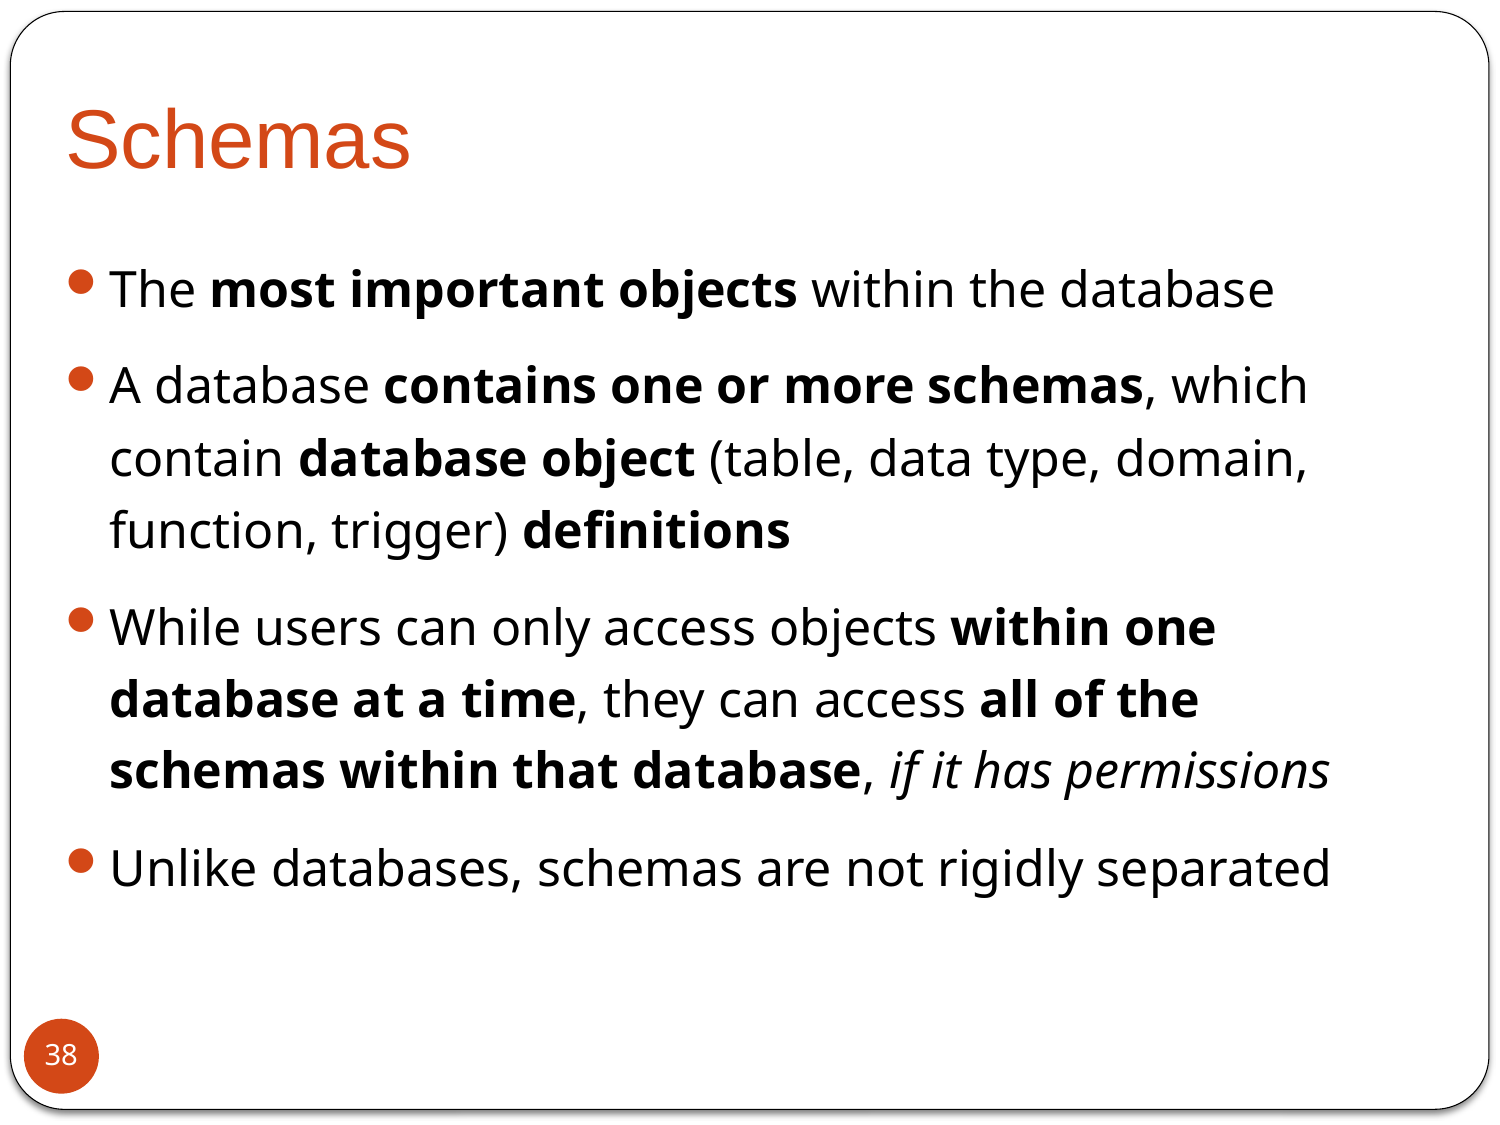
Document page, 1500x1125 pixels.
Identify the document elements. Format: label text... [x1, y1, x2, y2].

slide_number 38 [23, 1018, 99, 1094]
list The most important objects within the database A database contains one or more schemas, which contain database object (table, data type, domain, function, trigger) definitions While users can only access objects within one database at a time, they can access all of the schemas within that database, if it has permissions Unlike databases, schemas are not rigidly separated [49, 237, 1426, 988]
title Schemas [49, 44, 1426, 233]
